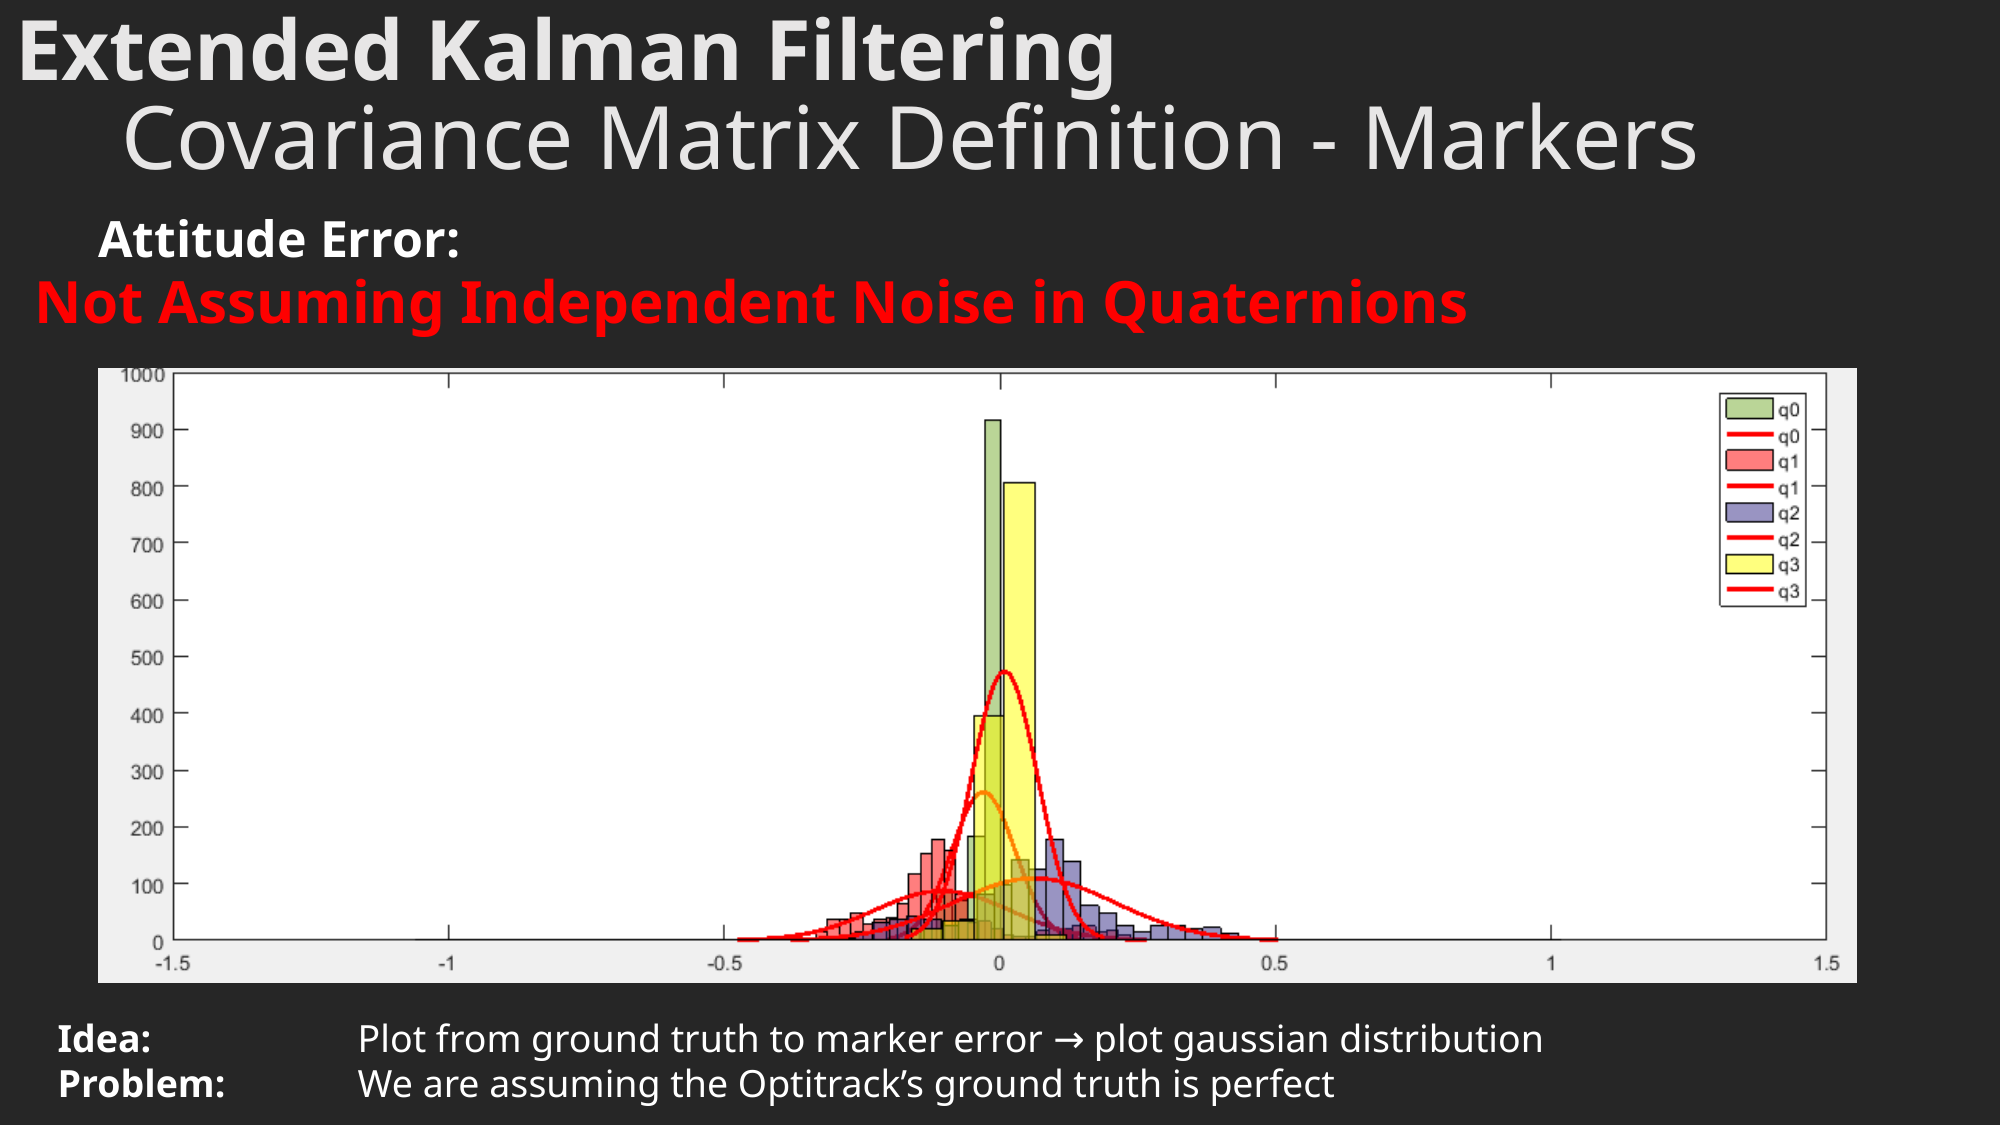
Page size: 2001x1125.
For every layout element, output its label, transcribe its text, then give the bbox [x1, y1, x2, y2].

text_box Idea: Plot from ground truth to marker error → plot gaussian distribution Problem: We are assuming the Optitrack’s ground truth is perfect [42, 1007, 1761, 1113]
text_box Not Assuming Independent Noise in Quaternions [19, 257, 1483, 343]
picture [98, 368, 1857, 983]
text_box Extended Kalman Filtering [0, 0, 1955, 218]
list Attitude Error: [83, 218, 1872, 889]
